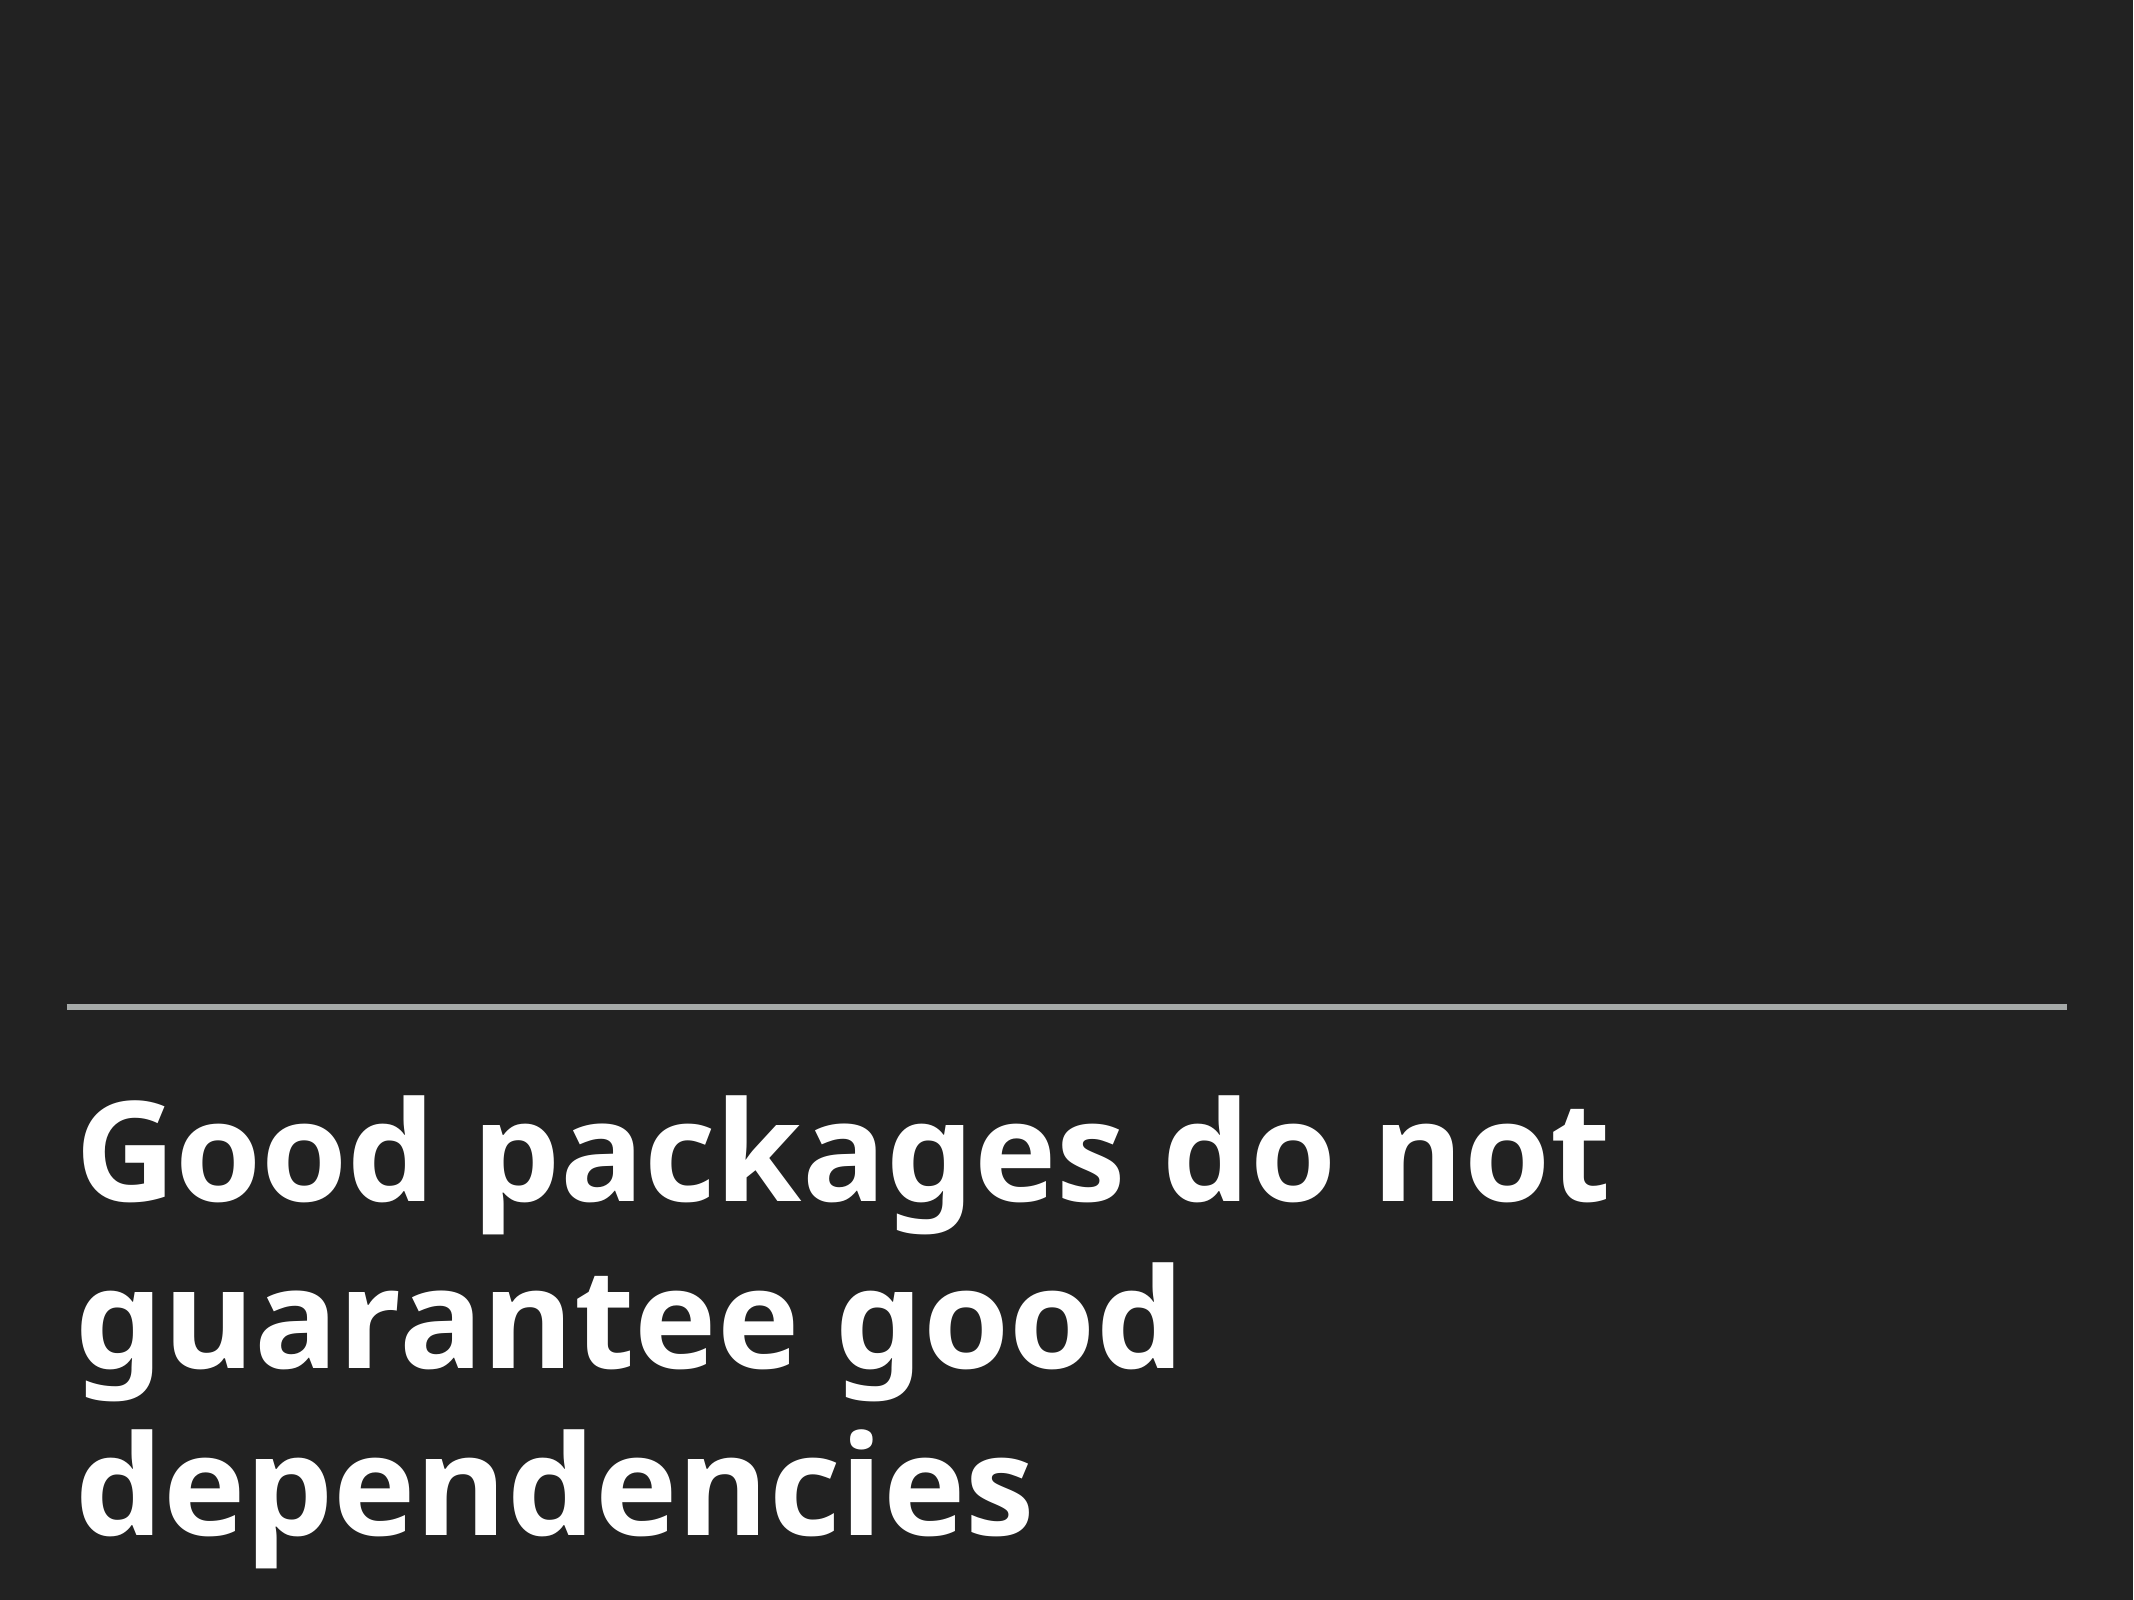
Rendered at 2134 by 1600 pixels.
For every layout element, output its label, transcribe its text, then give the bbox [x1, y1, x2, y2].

title Good packages do not guarantee good dependencies [66, 1053, 2068, 1499]
